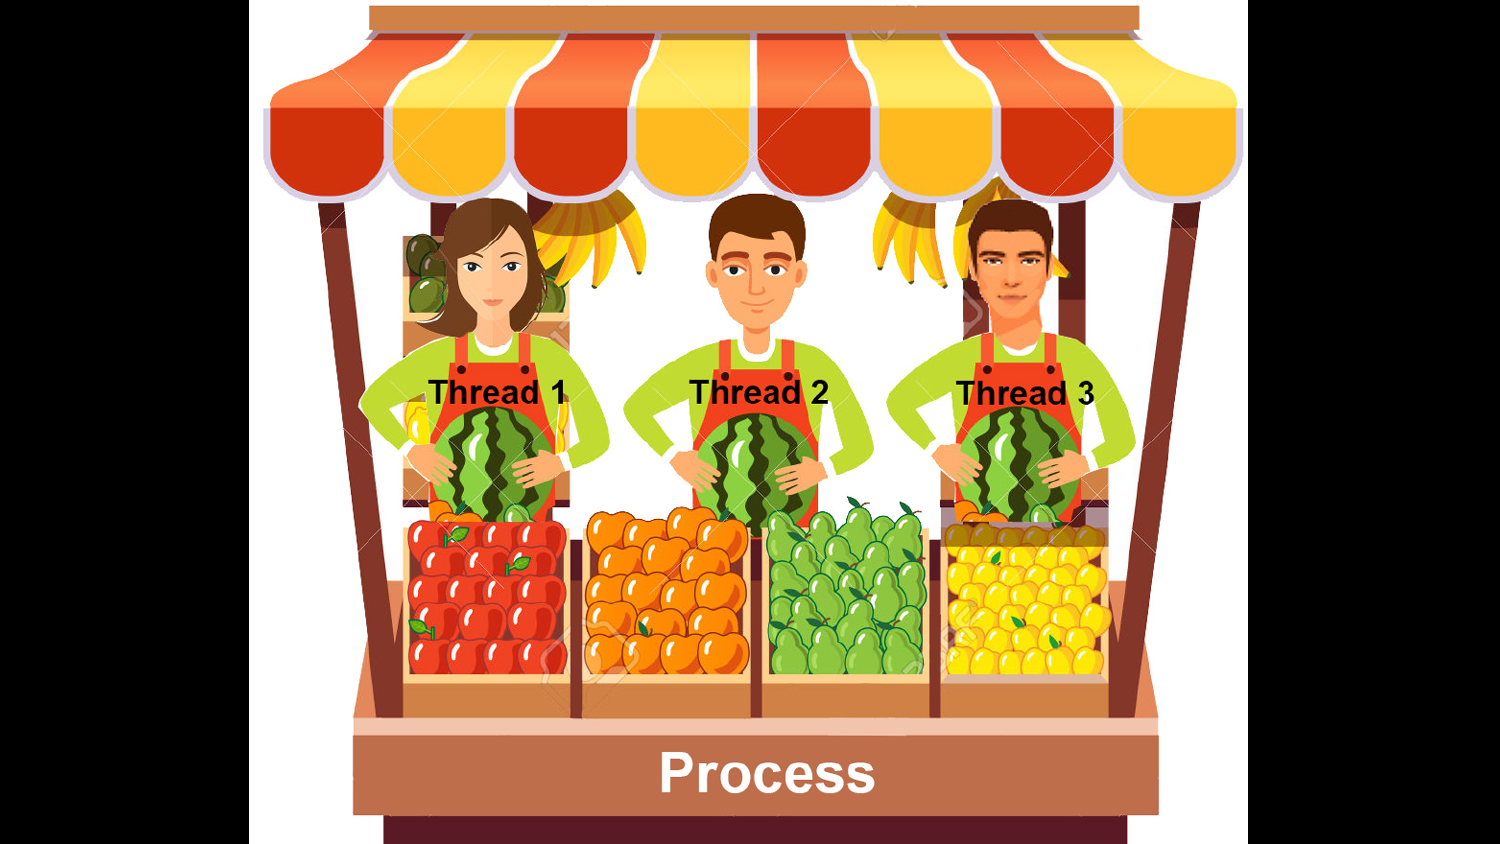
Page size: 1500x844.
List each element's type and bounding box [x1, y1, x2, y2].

picture [249, 0, 1248, 844]
